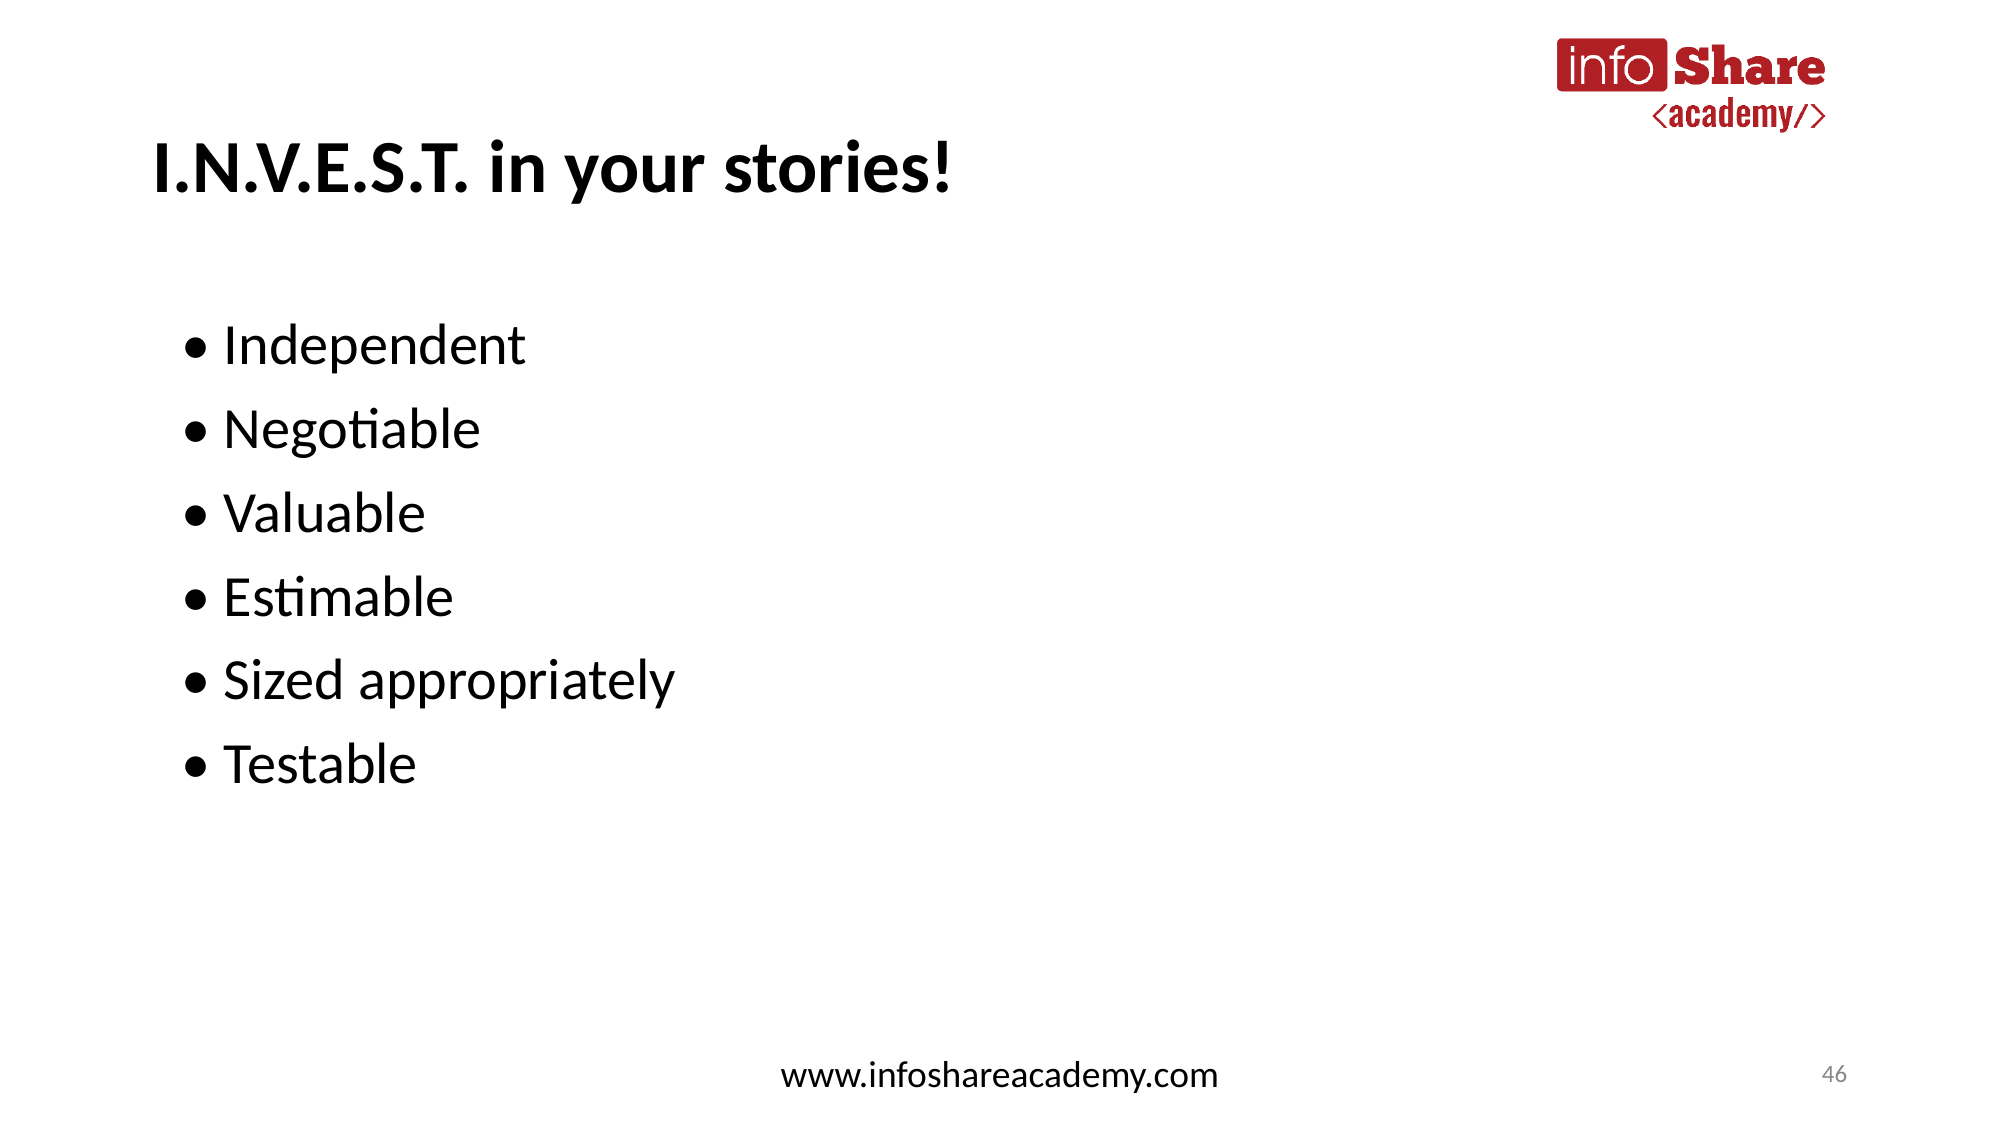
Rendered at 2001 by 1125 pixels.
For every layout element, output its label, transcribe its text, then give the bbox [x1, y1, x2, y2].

title I.N.V.E.S.T. in your stories! [137, 59, 1863, 278]
list • Independent • Negotiable • Valuable • Estimable • Sized appropriately • Testable [137, 299, 988, 1014]
slide_number 46 [1412, 1042, 1863, 1103]
footer www.infoshareacademy.com [662, 1042, 1338, 1103]
picture [1516, 0, 1865, 174]
